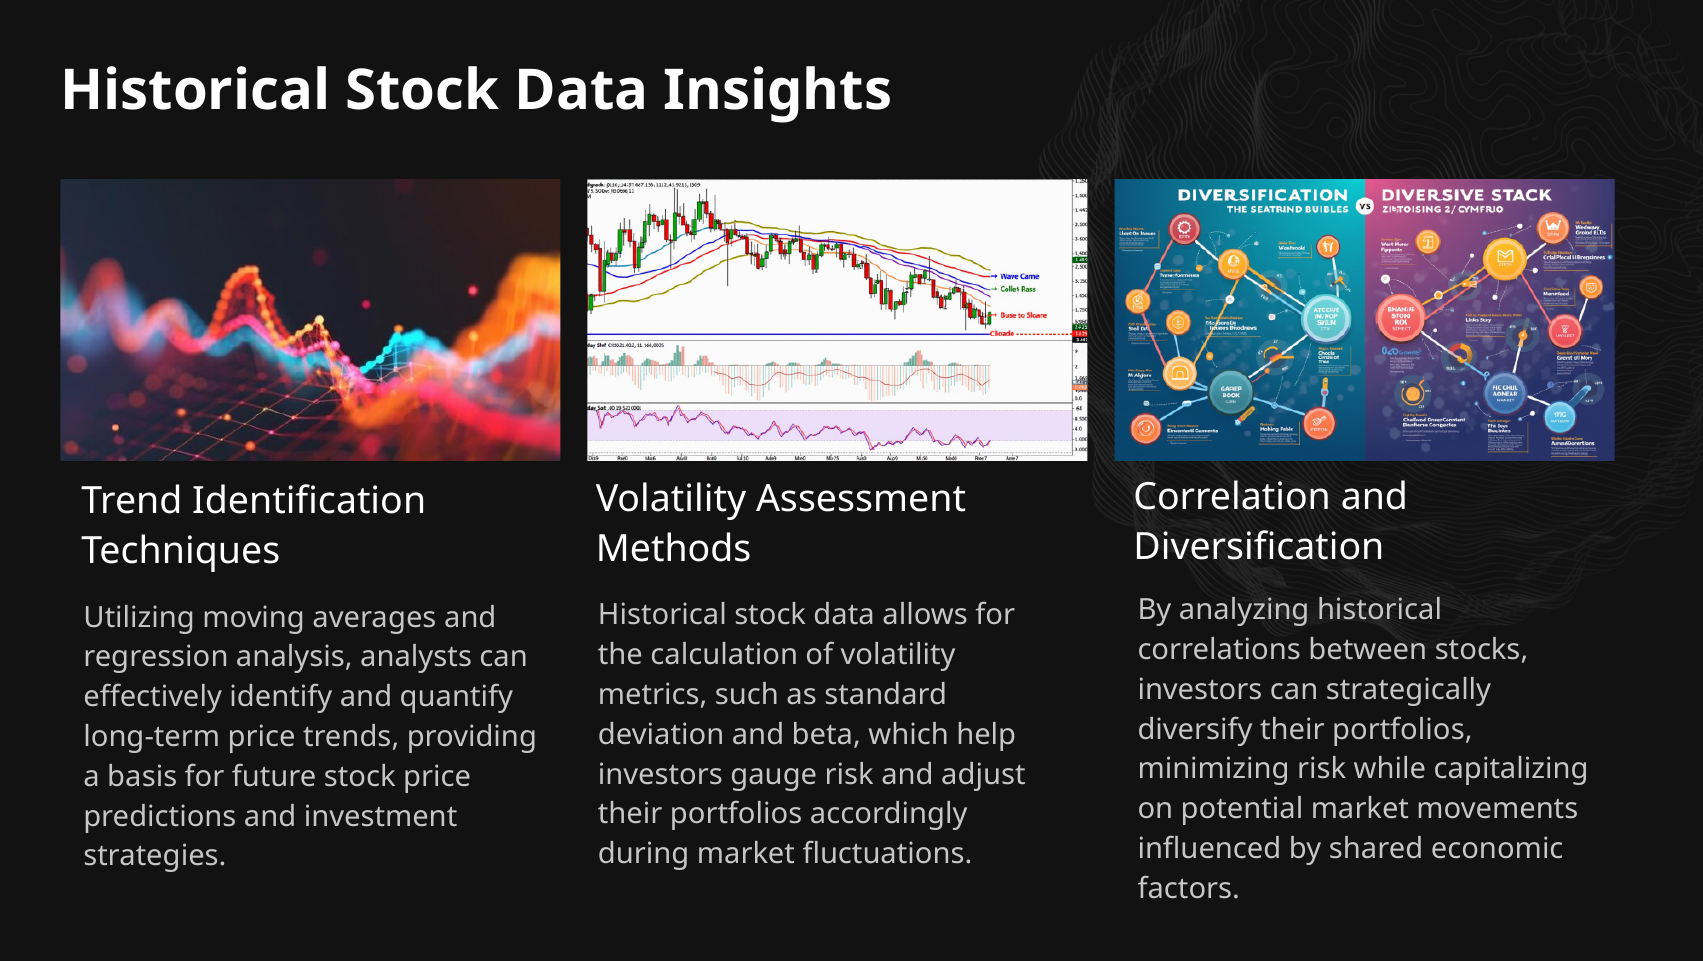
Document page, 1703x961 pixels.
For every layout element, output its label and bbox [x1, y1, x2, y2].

text_box [1137, 605, 1597, 885]
text_box [83, 592, 542, 872]
text_box [80, 472, 540, 570]
text_box [595, 470, 1055, 568]
text_box [60, 49, 1619, 117]
picture [0, 0, 1703, 961]
text_box [1133, 467, 1592, 566]
text_box [597, 590, 1057, 870]
